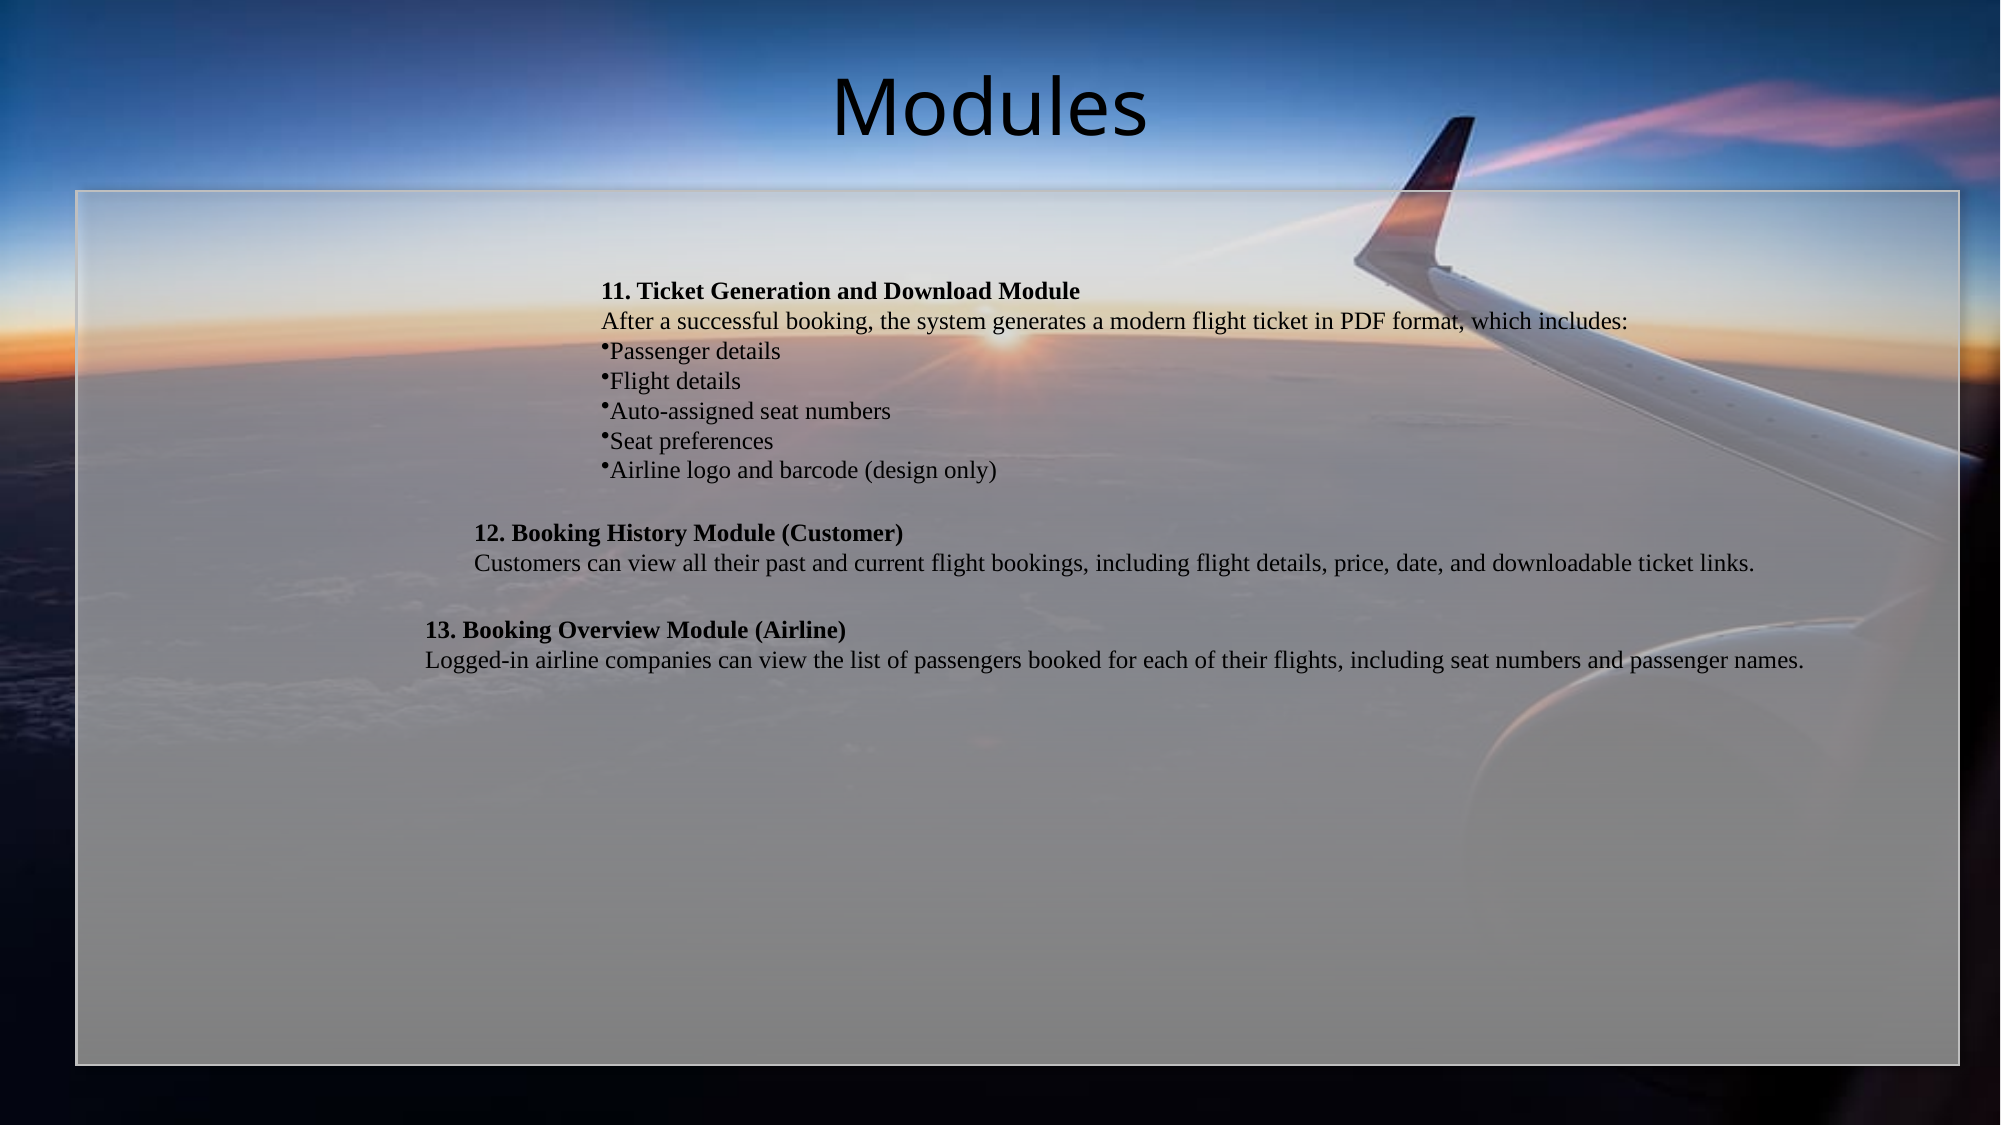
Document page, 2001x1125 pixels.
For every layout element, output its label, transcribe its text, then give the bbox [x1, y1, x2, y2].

title Modules [137, 59, 1863, 161]
text_box [75, 190, 1960, 1066]
picture [0, 0, 2001, 1125]
text_box 13. Booking Overview Module (Airline) Logged-in airline companies can view the list of passengers booked for each of their flights, including seat numbers and passenger names. [410, 605, 1822, 681]
text_box 12. Booking History Module (Customer) Customers can view all their past and current flight bookings, including flight details, price, date, and downloadable ticket links. [459, 509, 1773, 605]
text_box 11. Ticket Generation and Download Module After a successful booking, the system generates a modern flight ticket in PDF format, which includes: Passenger details Flight details Auto-assigned seat numbers Seat preferences Airline logo and barcode (design only) [586, 266, 1645, 509]
